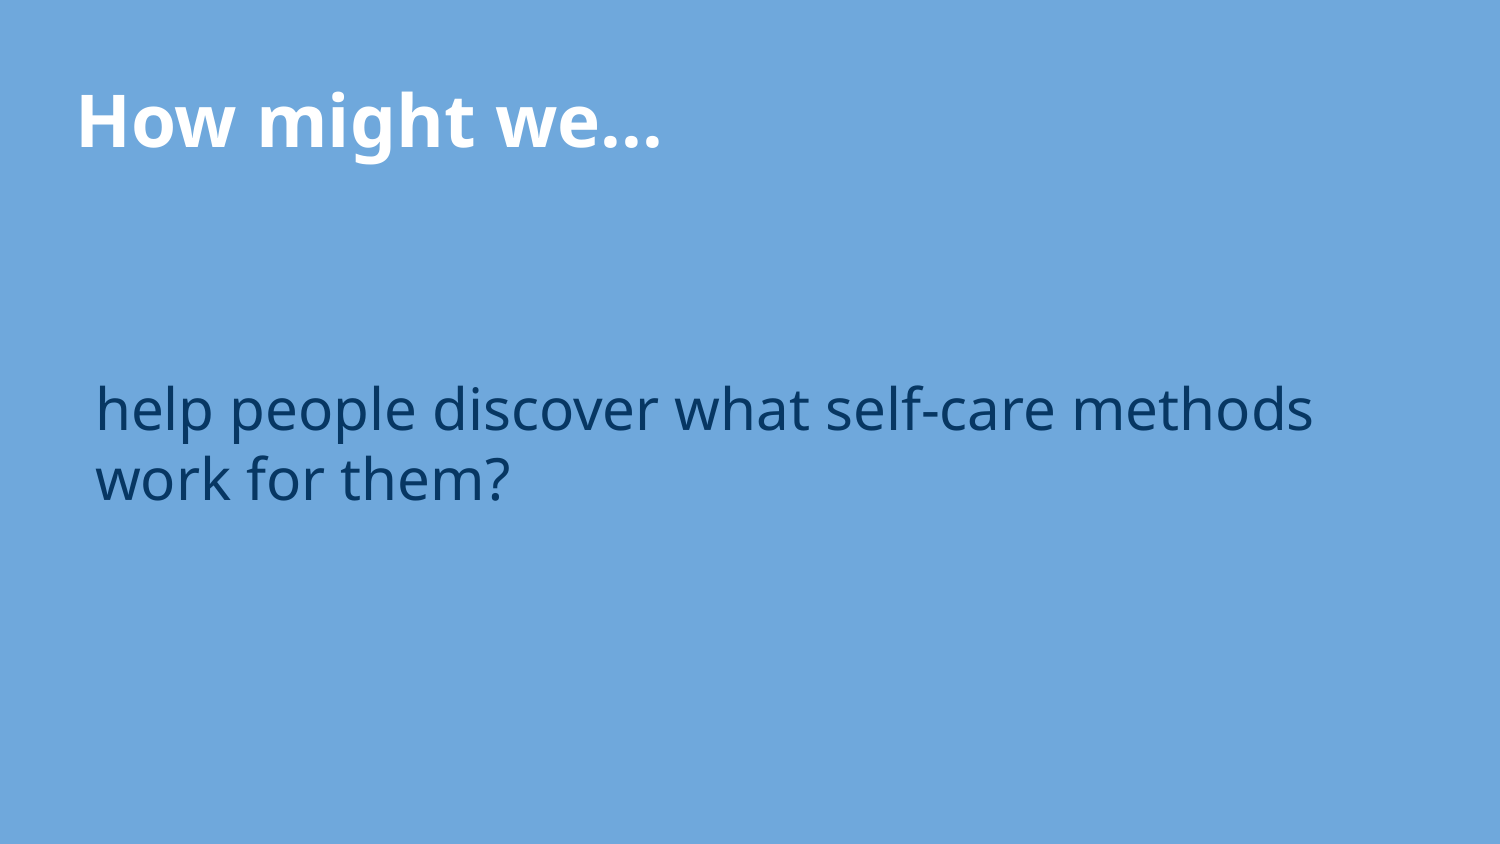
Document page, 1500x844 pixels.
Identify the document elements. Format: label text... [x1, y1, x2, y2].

title How might we... [60, 59, 1031, 207]
subtitle help people discover what self-care methods work for them? [80, 357, 1420, 487]
